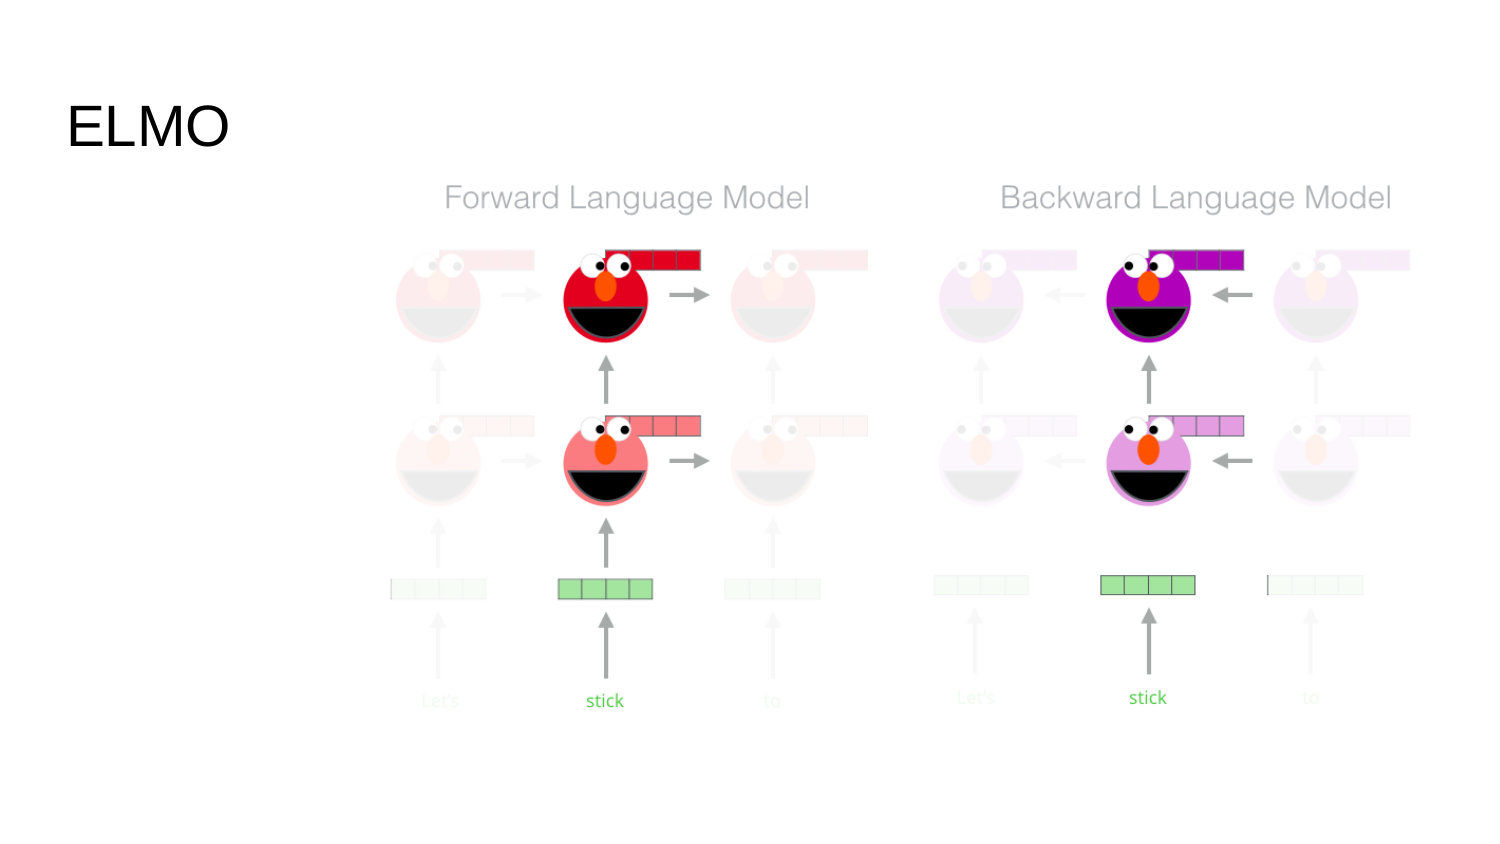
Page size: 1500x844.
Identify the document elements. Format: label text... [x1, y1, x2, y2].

picture [383, 166, 1450, 724]
title ELMO [51, 72, 1449, 167]
